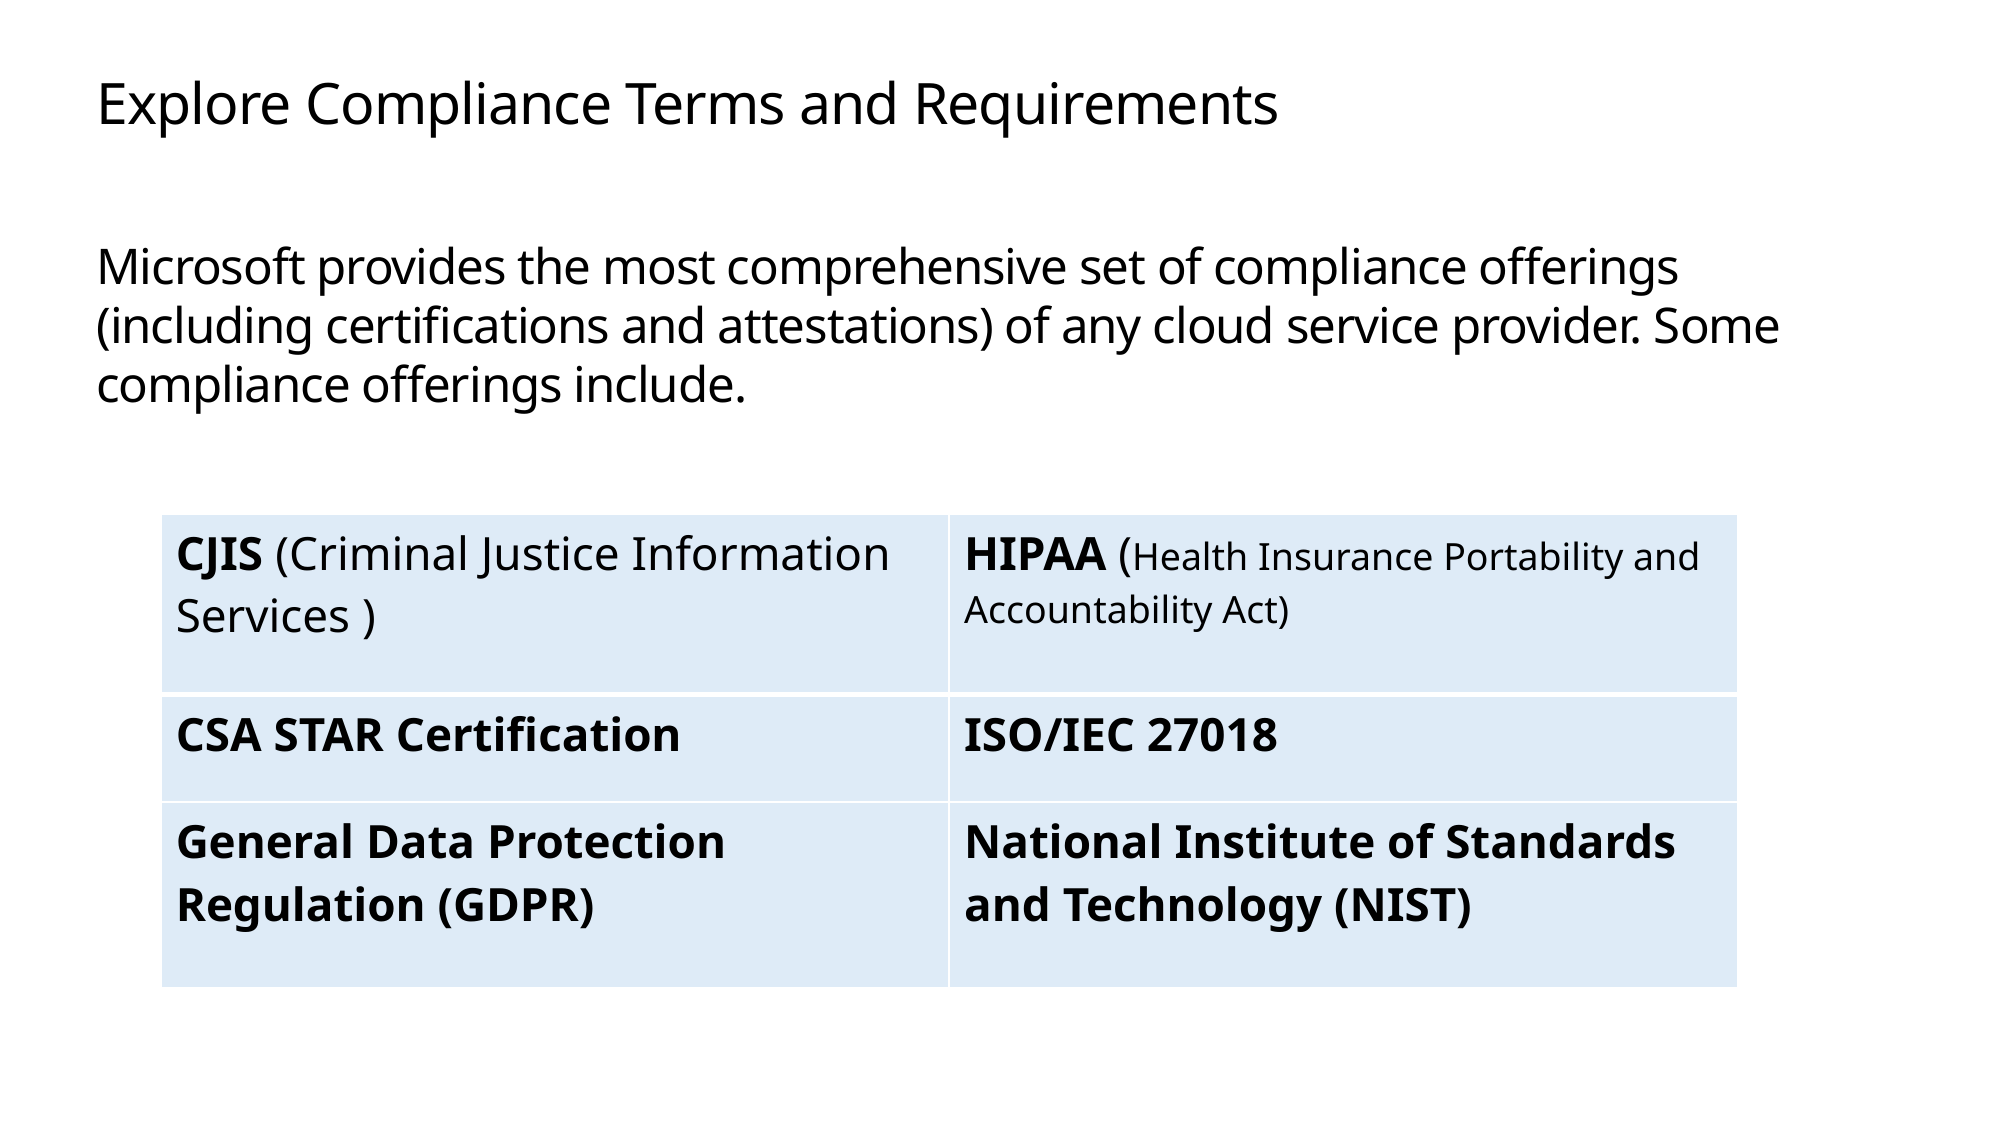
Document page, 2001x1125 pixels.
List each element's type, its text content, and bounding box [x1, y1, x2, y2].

table_cell General Data Protection Regulation (GDPR) [162, 803, 948, 987]
table_cell ISO/IEC 27018 [950, 697, 1737, 801]
table_header CJIS (Criminal Justice Information Services ) [162, 515, 948, 692]
table_header HIPAA (Health Insurance Portability and Accountability Act) [950, 515, 1737, 692]
table_cell National Institute of Standards and Technology (NIST) [950, 803, 1737, 987]
table_cell CSA STAR Certification [162, 697, 948, 801]
list Microsoft provides the most comprehensive set of compliance offerings (including certifications and attestations) of any cloud service provider. Some compliance offerings include. [96, 235, 1904, 448]
title Explore Compliance Terms and Requirements [96, 75, 1904, 166]
